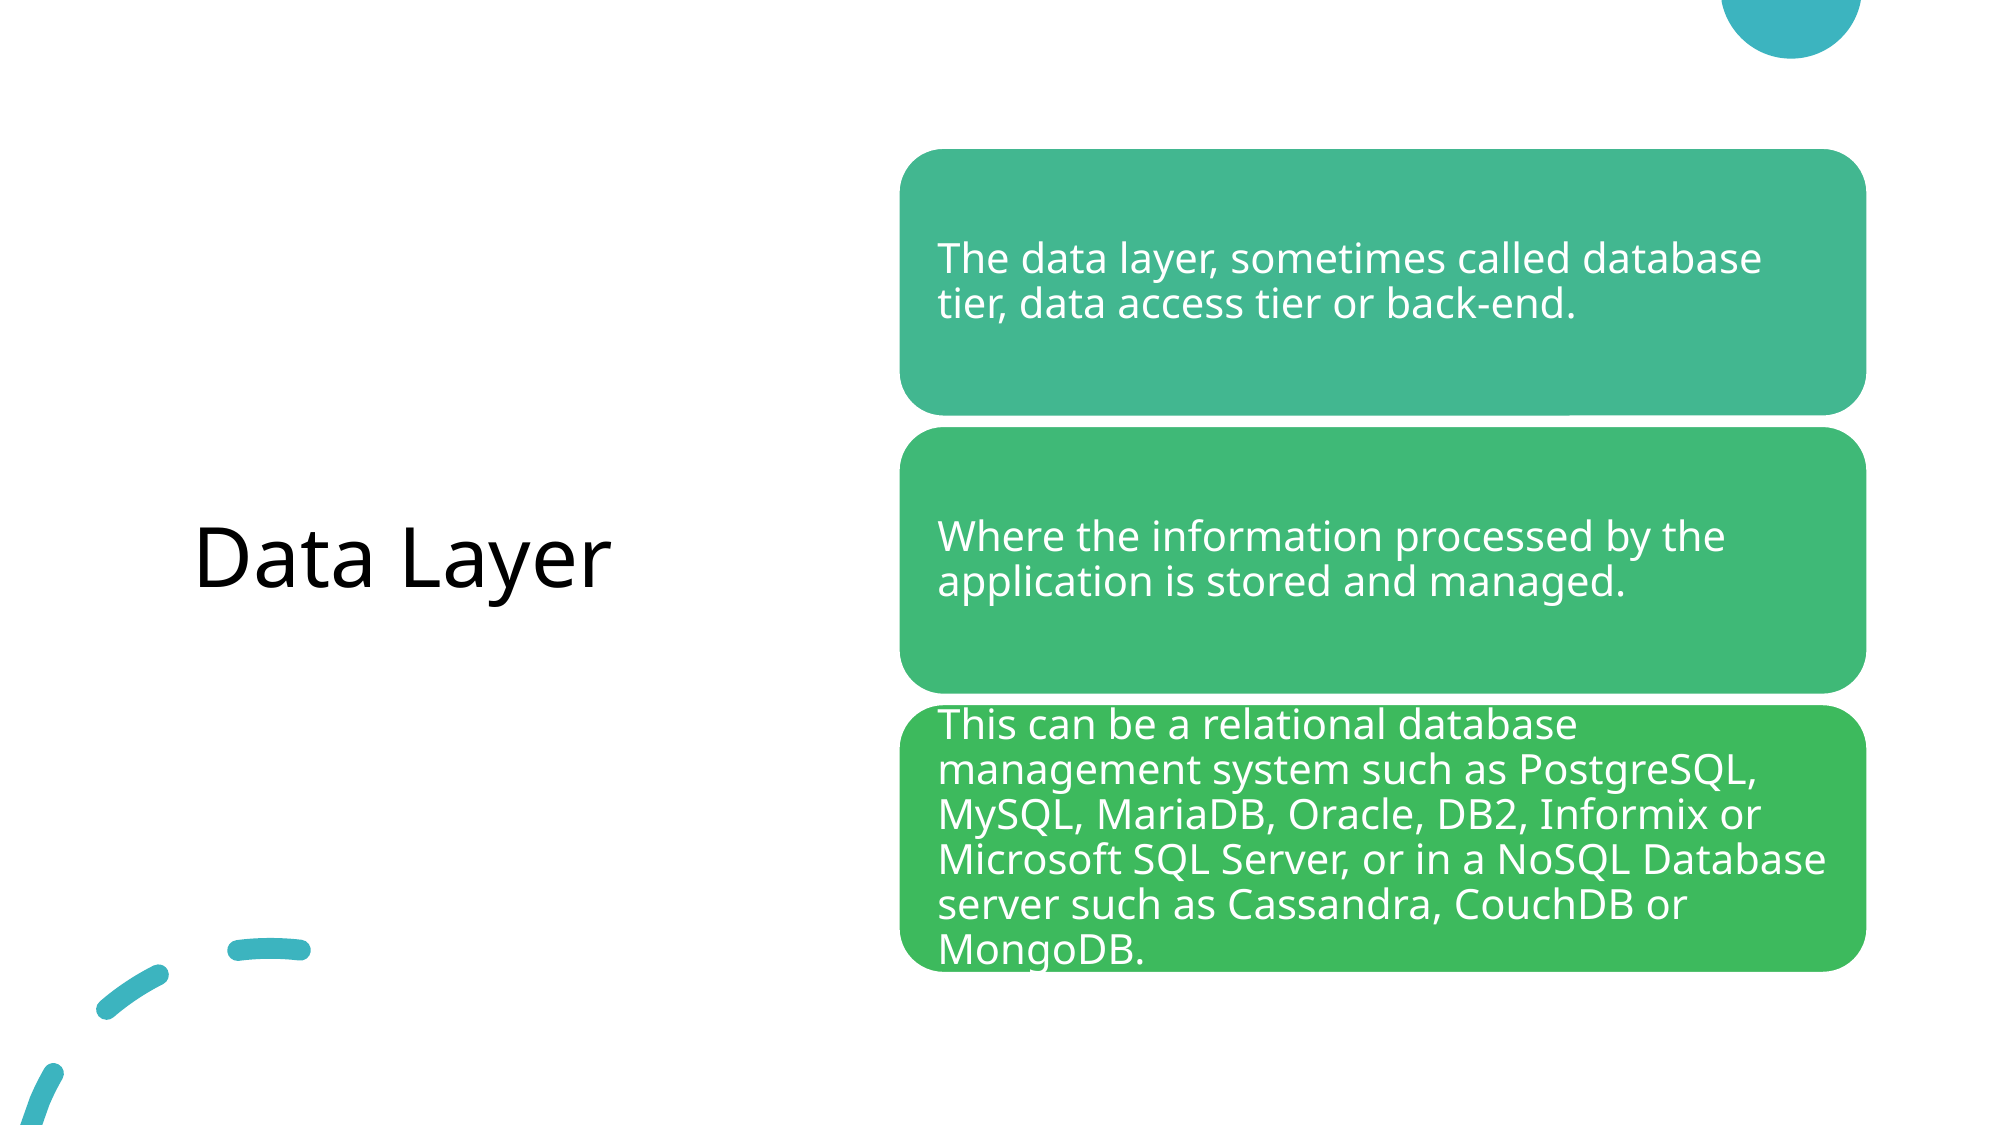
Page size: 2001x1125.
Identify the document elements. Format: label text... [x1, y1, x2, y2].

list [898, 131, 1868, 990]
title Data Layer [94, 91, 712, 1029]
